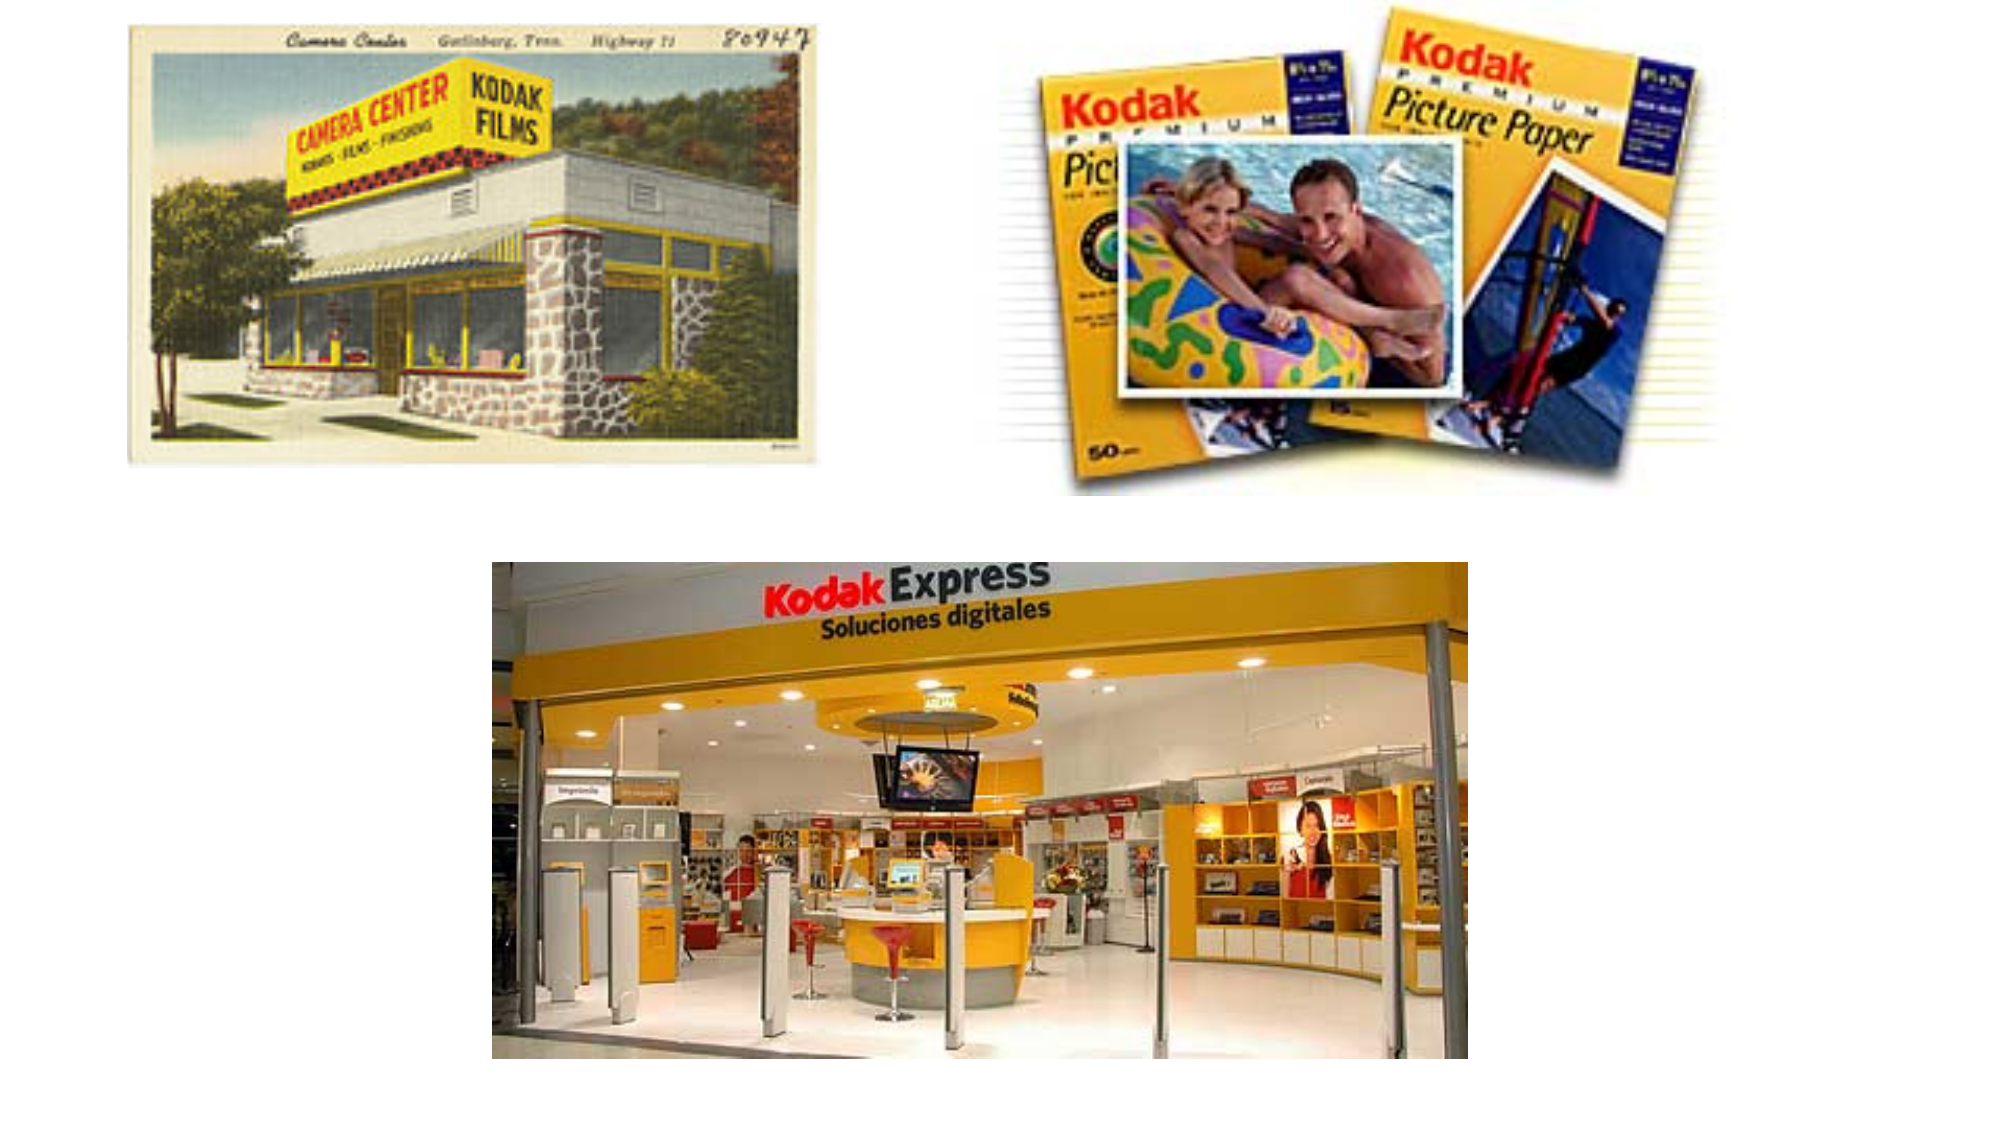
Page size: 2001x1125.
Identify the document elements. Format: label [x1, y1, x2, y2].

picture [492, 562, 1468, 1059]
picture [950, 0, 1733, 496]
picture [127, 23, 821, 468]
